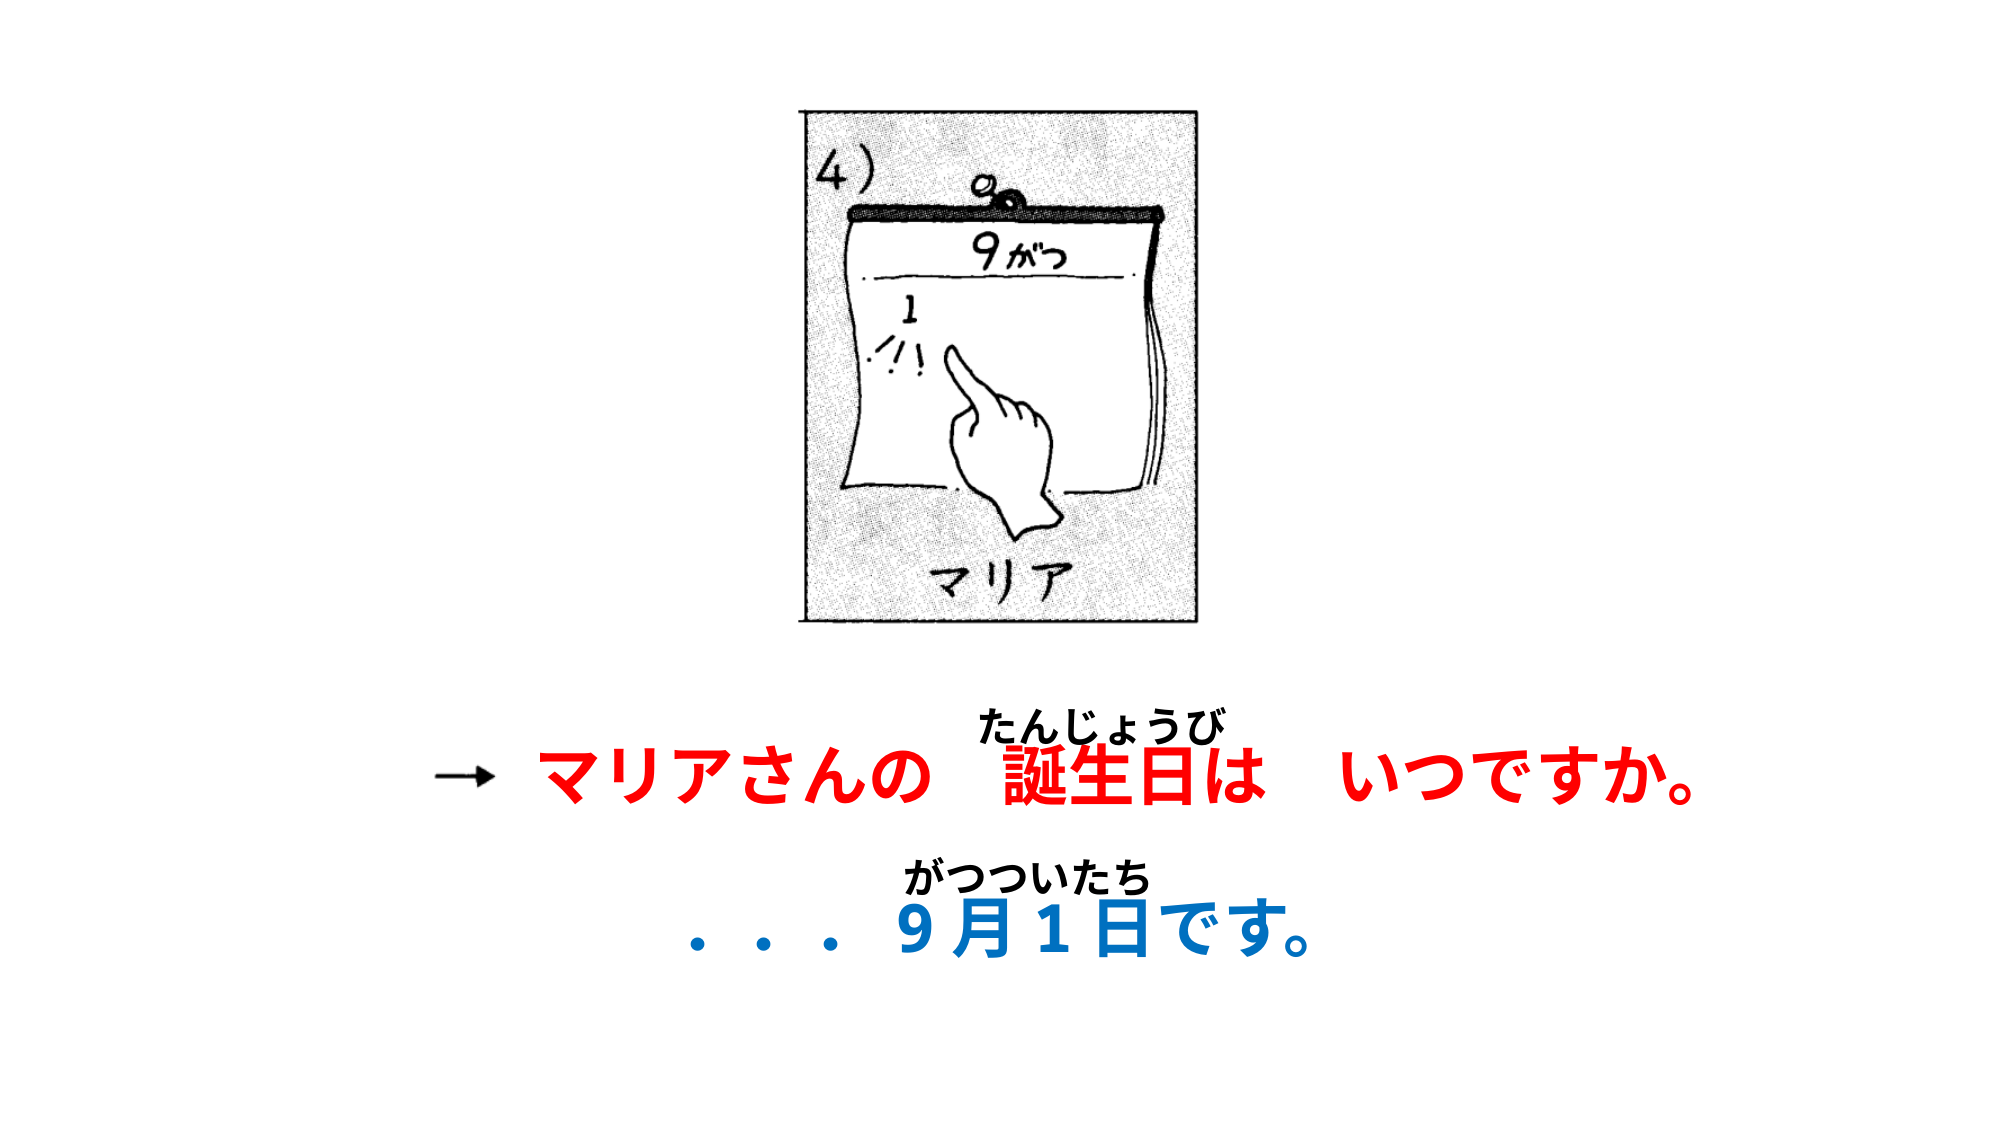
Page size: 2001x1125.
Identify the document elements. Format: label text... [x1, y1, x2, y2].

text_box たんじょうび [962, 693, 1266, 758]
picture [402, 715, 517, 823]
text_box がつついたち [888, 844, 1192, 910]
text_box マリアさんの 誕生日は いつですか。 [519, 726, 1980, 821]
text_box ．．．9月1日です。 [664, 878, 1413, 974]
picture [798, 107, 1204, 637]
